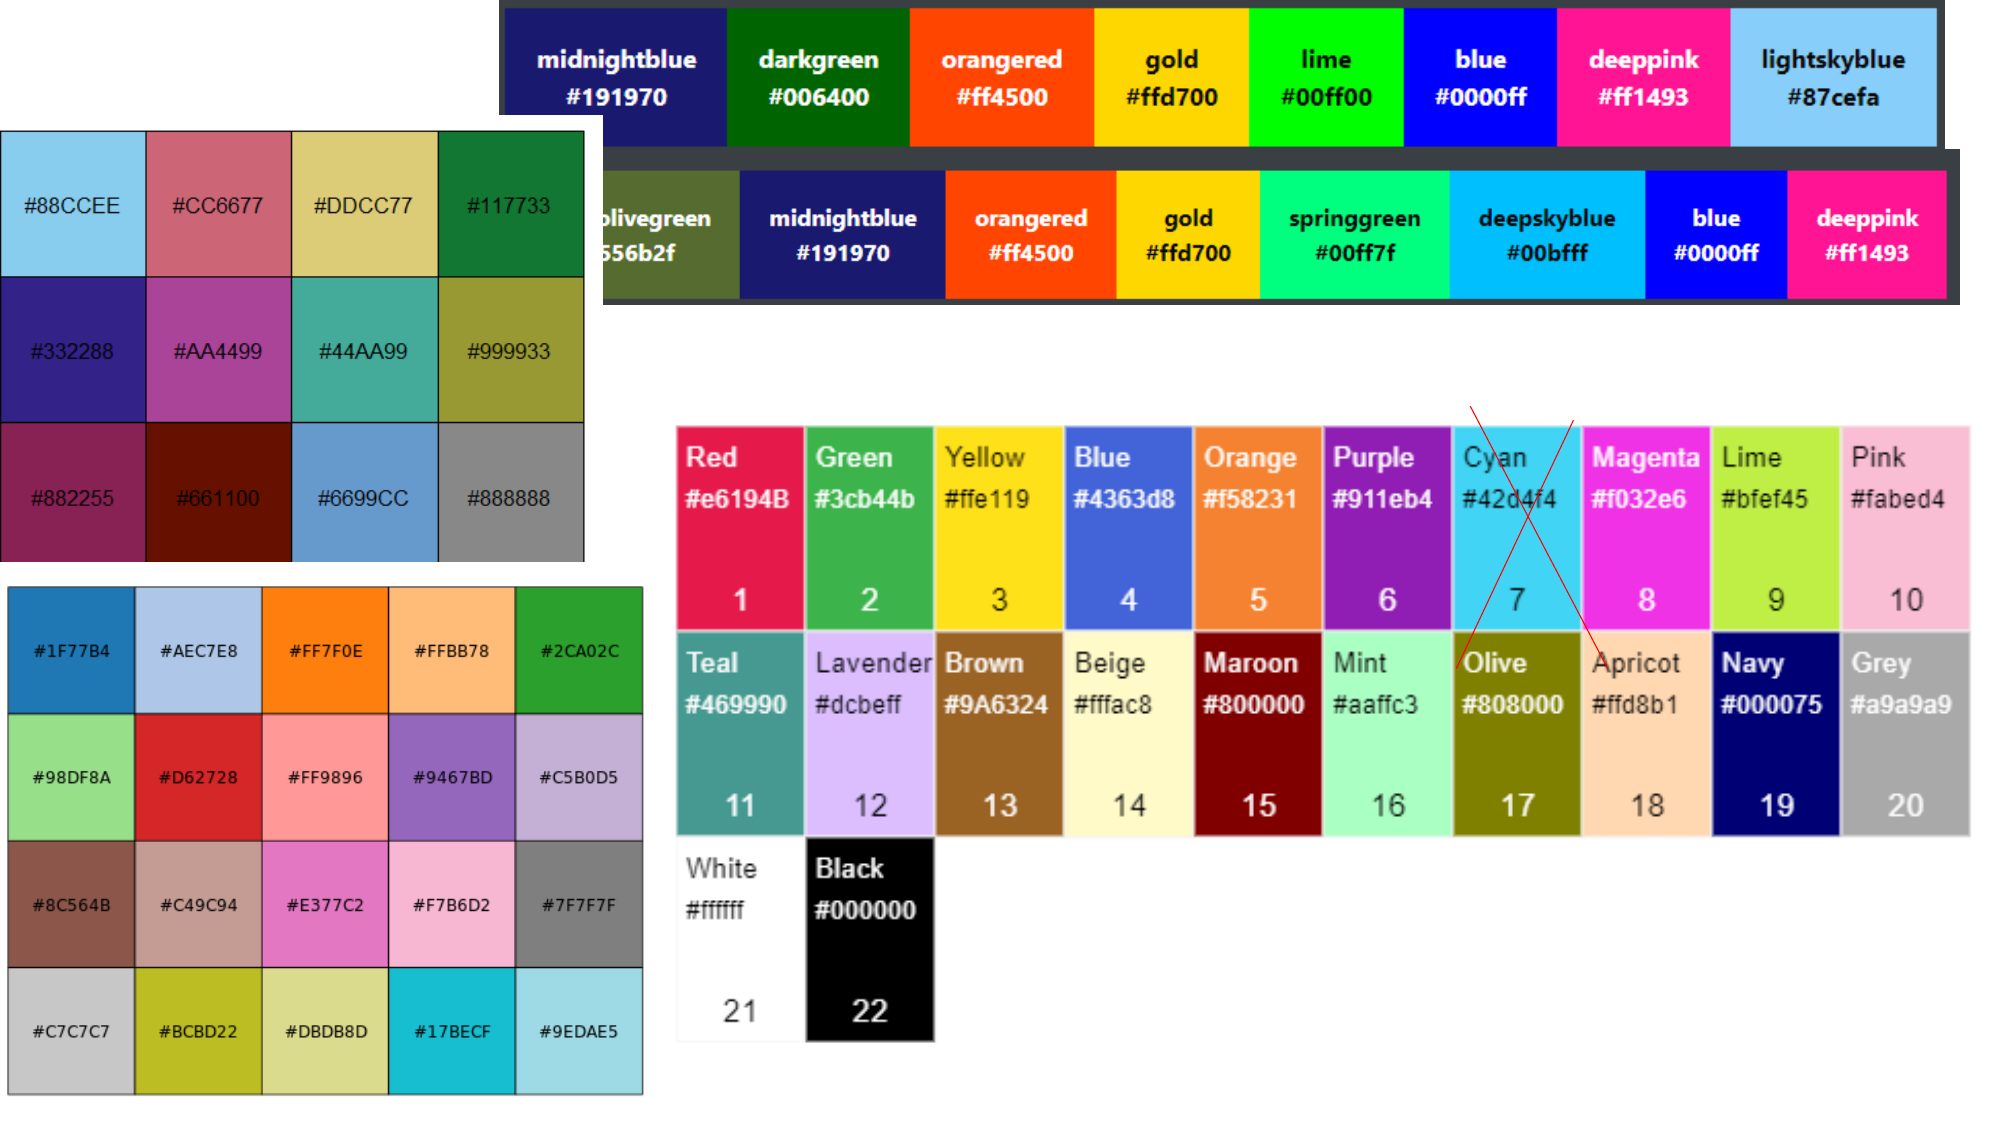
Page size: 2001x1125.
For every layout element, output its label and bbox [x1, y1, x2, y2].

text_box [1456, 420, 1574, 669]
picture [0, 0, 2000, 1102]
text_box [1470, 406, 1608, 669]
